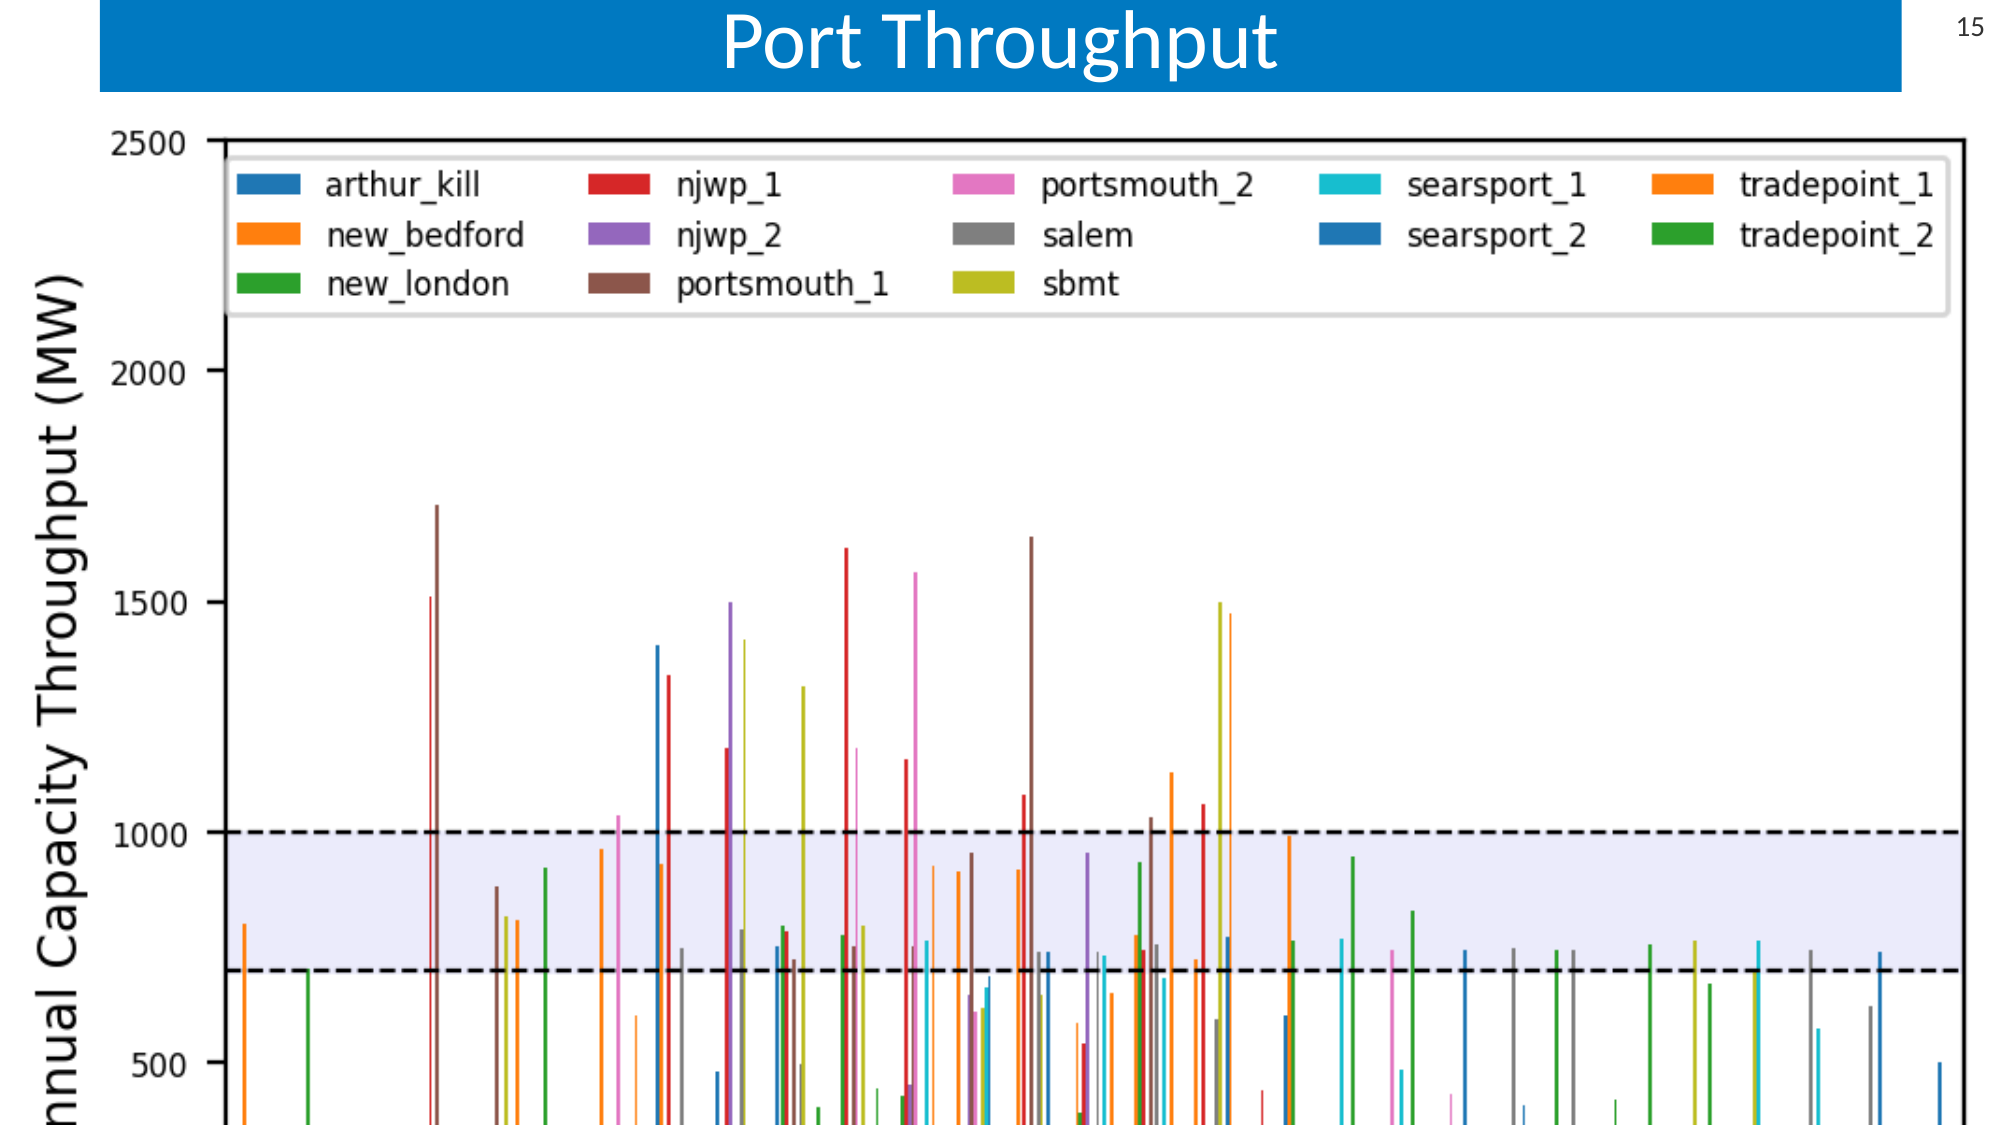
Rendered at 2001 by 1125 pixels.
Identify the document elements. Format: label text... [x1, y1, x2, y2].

title Port Throughput [99, 0, 1902, 91]
picture [0, 92, 2000, 1125]
